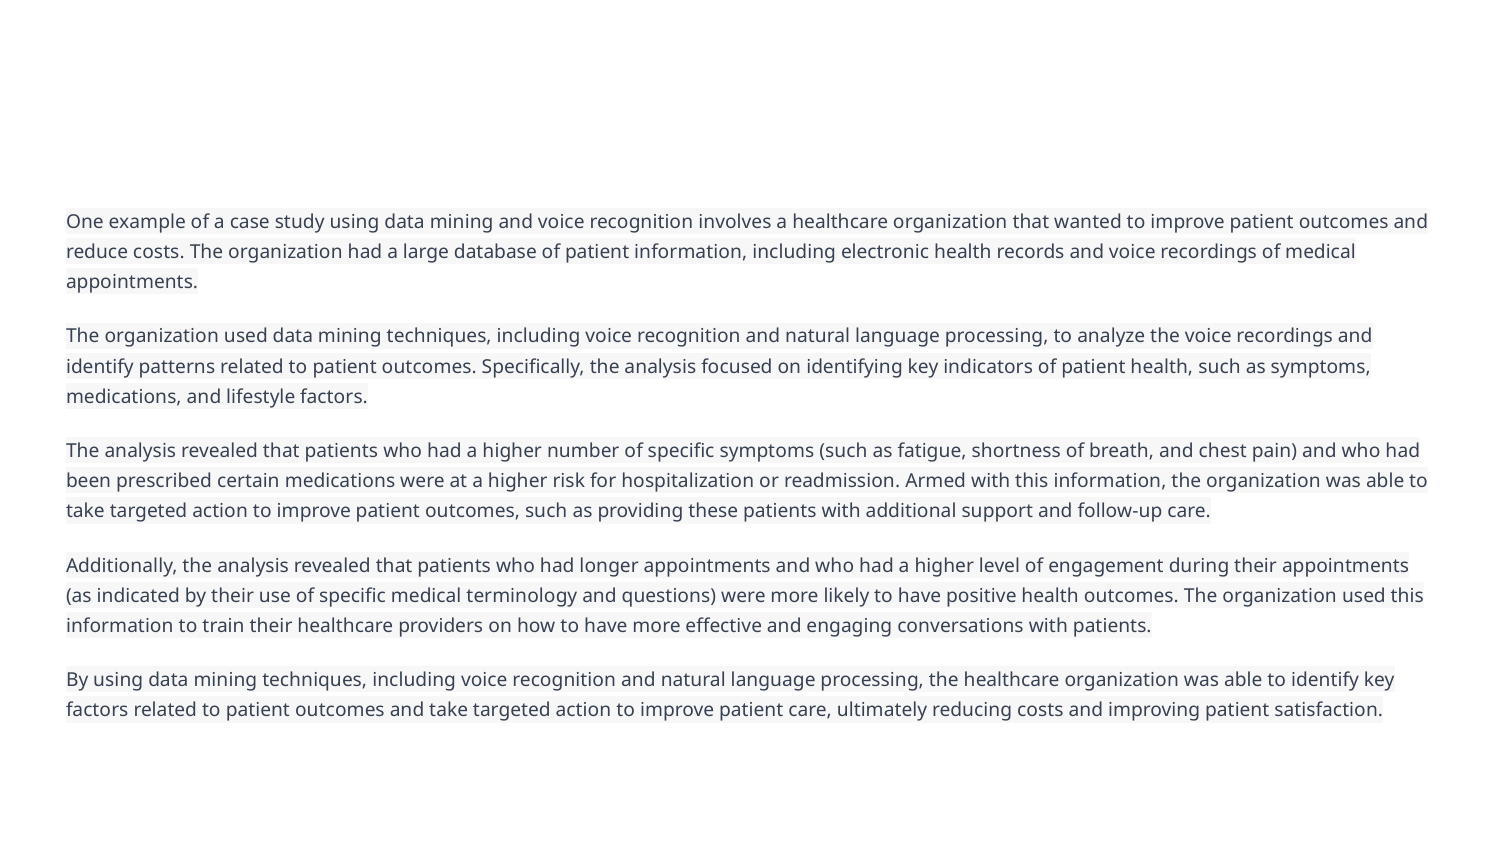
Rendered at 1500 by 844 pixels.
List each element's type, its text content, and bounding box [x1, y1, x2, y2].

list One example of a case study using data mining and voice recognition involves a healthcare organization that wanted to improve patient outcomes and reduce costs. The organization had a large database of patient information, including electronic health records and voice recordings of medical appointments. The organization used data mining techniques, including voice recognition and natural language processing, to analyze the voice recordings and identify patterns related to patient outcomes. Specifically, the analysis focused on identifying key indicators of patient health, such as symptoms, medications, and lifestyle factors. The analysis revealed that patients who had a higher number of specific symptoms (such as fatigue, shortness of breath, and chest pain) and who had been prescribed certain medications were at a higher risk for hospitalization or readmission. Armed with this information, the organization was able to take targeted action to improve patient outcomes, such as providing these patients with additional support and follow-up care. Additionally, the analysis revealed that patients who had longer appointments and who had a higher level of engagement during their appointments (as indicated by their use of specific medical terminology and questions) were more likely to have positive health outcomes. The organization used this information to train their healthcare providers on how to have more effective and engaging conversations with patients. By using data mining techniques, including voice recognition and natural language processing, the healthcare organization was able to identify key factors related to patient outcomes and take targeted action to improve patient care, ultimately reducing costs and improving patient satisfaction. [51, 189, 1449, 750]
